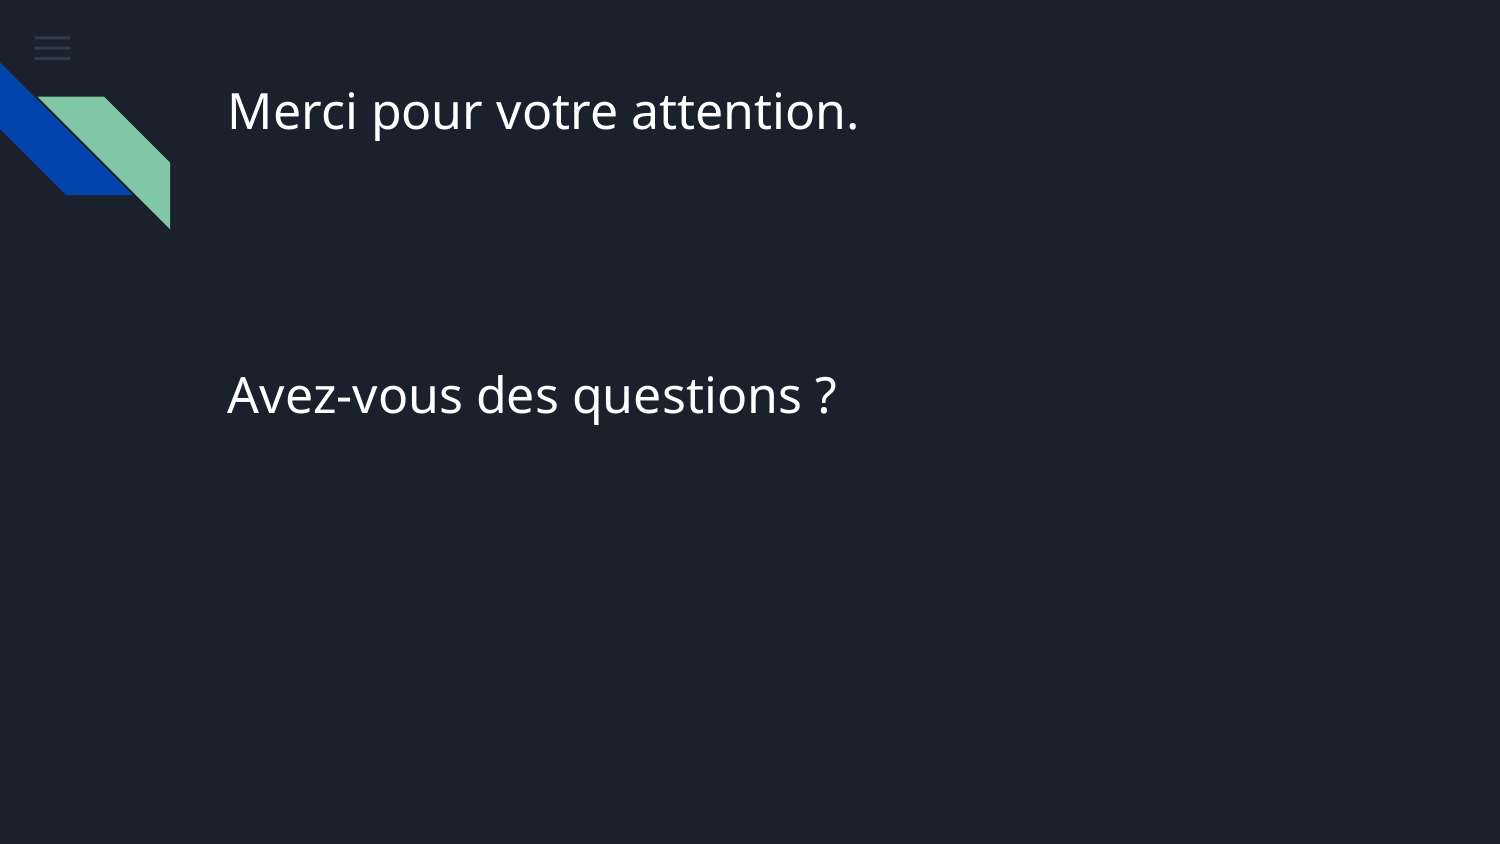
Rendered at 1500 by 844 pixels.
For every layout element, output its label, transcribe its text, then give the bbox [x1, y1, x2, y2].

title Avez-vous des questions ? [212, 348, 1368, 499]
title Merci pour votre attention. [212, 64, 1368, 215]
